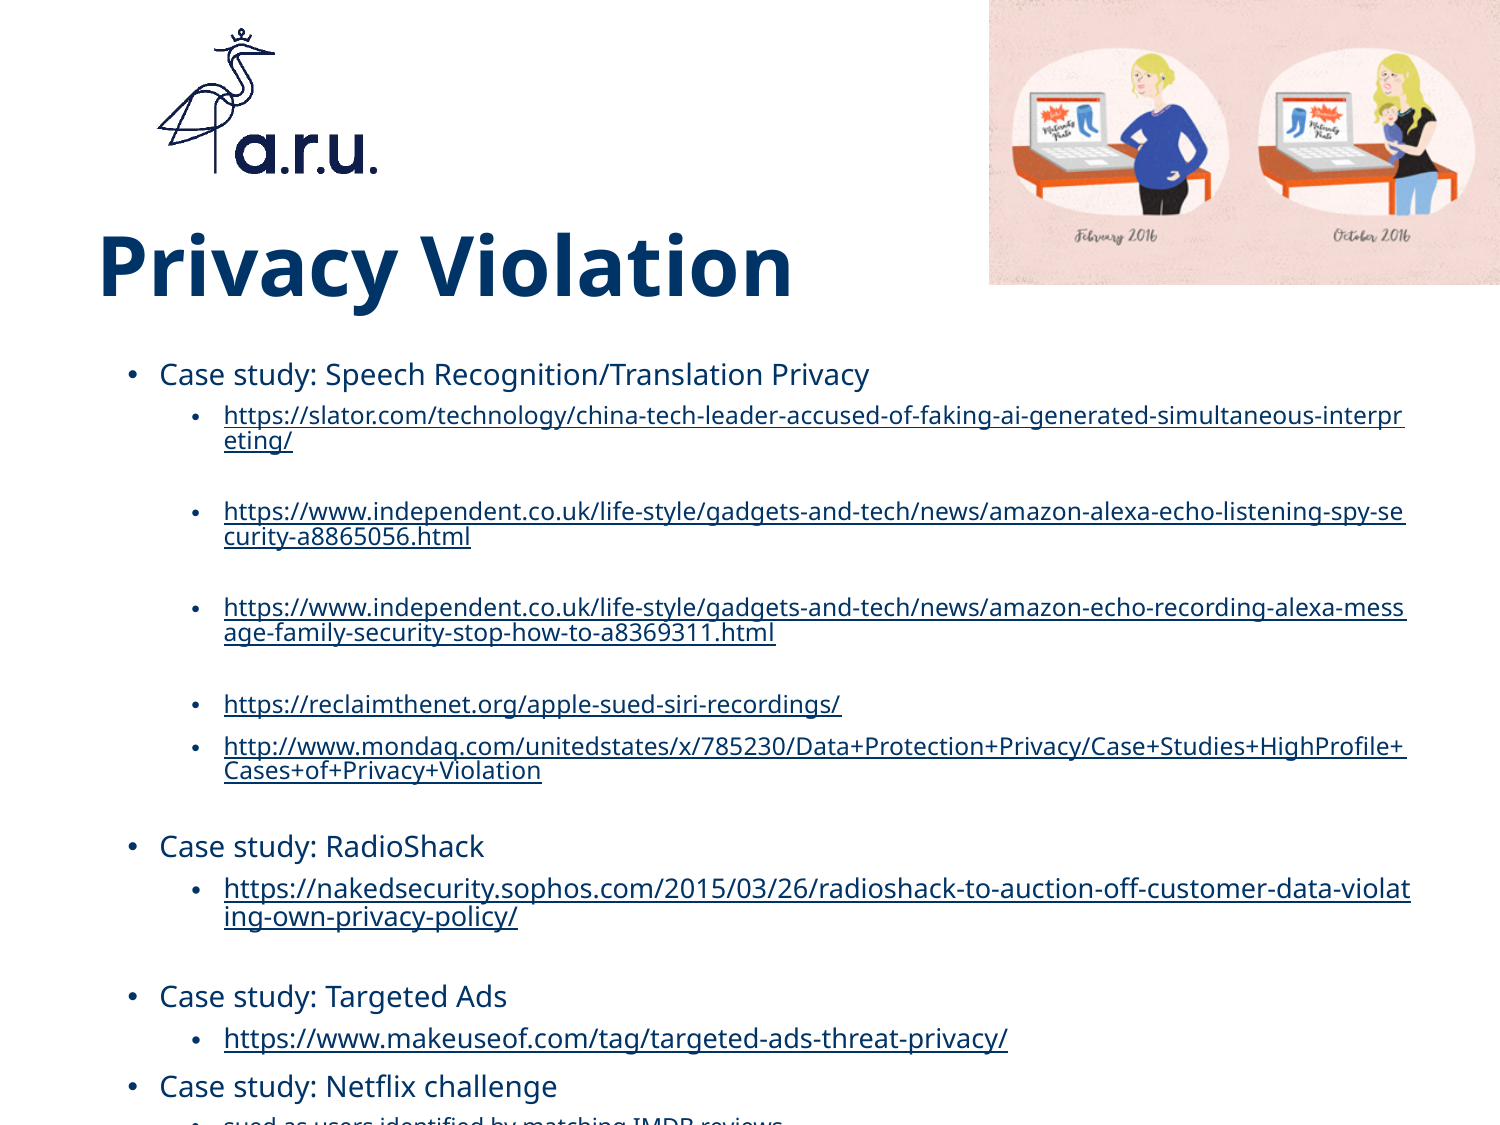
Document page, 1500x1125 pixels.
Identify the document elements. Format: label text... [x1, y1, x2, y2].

title Privacy Violation [81, 190, 1338, 349]
list Case study: Speech Recognition/Translation Privacy https://slator.com/technology/china-tech-leader-accused-of-faking-ai-generated-simultaneous-interpreting/ https://www.independent.co.uk/life-style/gadgets-and-tech/news/amazon-alexa-echo-listening-spy-security-a8865056.html https://www.independent.co.uk/life-style/gadgets-and-tech/news/amazon-echo-recording-alexa-message-family-security-stop-how-to-a8369311.html https://reclaimthenet.org/apple-sued-siri-recordings/ http://www.mondaq.com/unitedstates/x/785230/Data+Protection+Privacy/Case+Studies+HighProfile+Cases+of+Privacy+Violation Case study: RadioShack https://nakedsecurity.sophos.com/2015/03/26/radioshack-to-auction-off-customer-data-violating-own-privacy-policy/ Case study: Targeted Ads https://www.makeuseof.com/tag/targeted-ads-threat-privacy/ Case study: Netflix challenge sued as users identified by matching IMDB reviews. https://www.wired.com/2010/03/netflix-cancels-contest/ [112, 348, 1427, 1075]
picture [989, 0, 1500, 285]
picture [156, 28, 377, 174]
